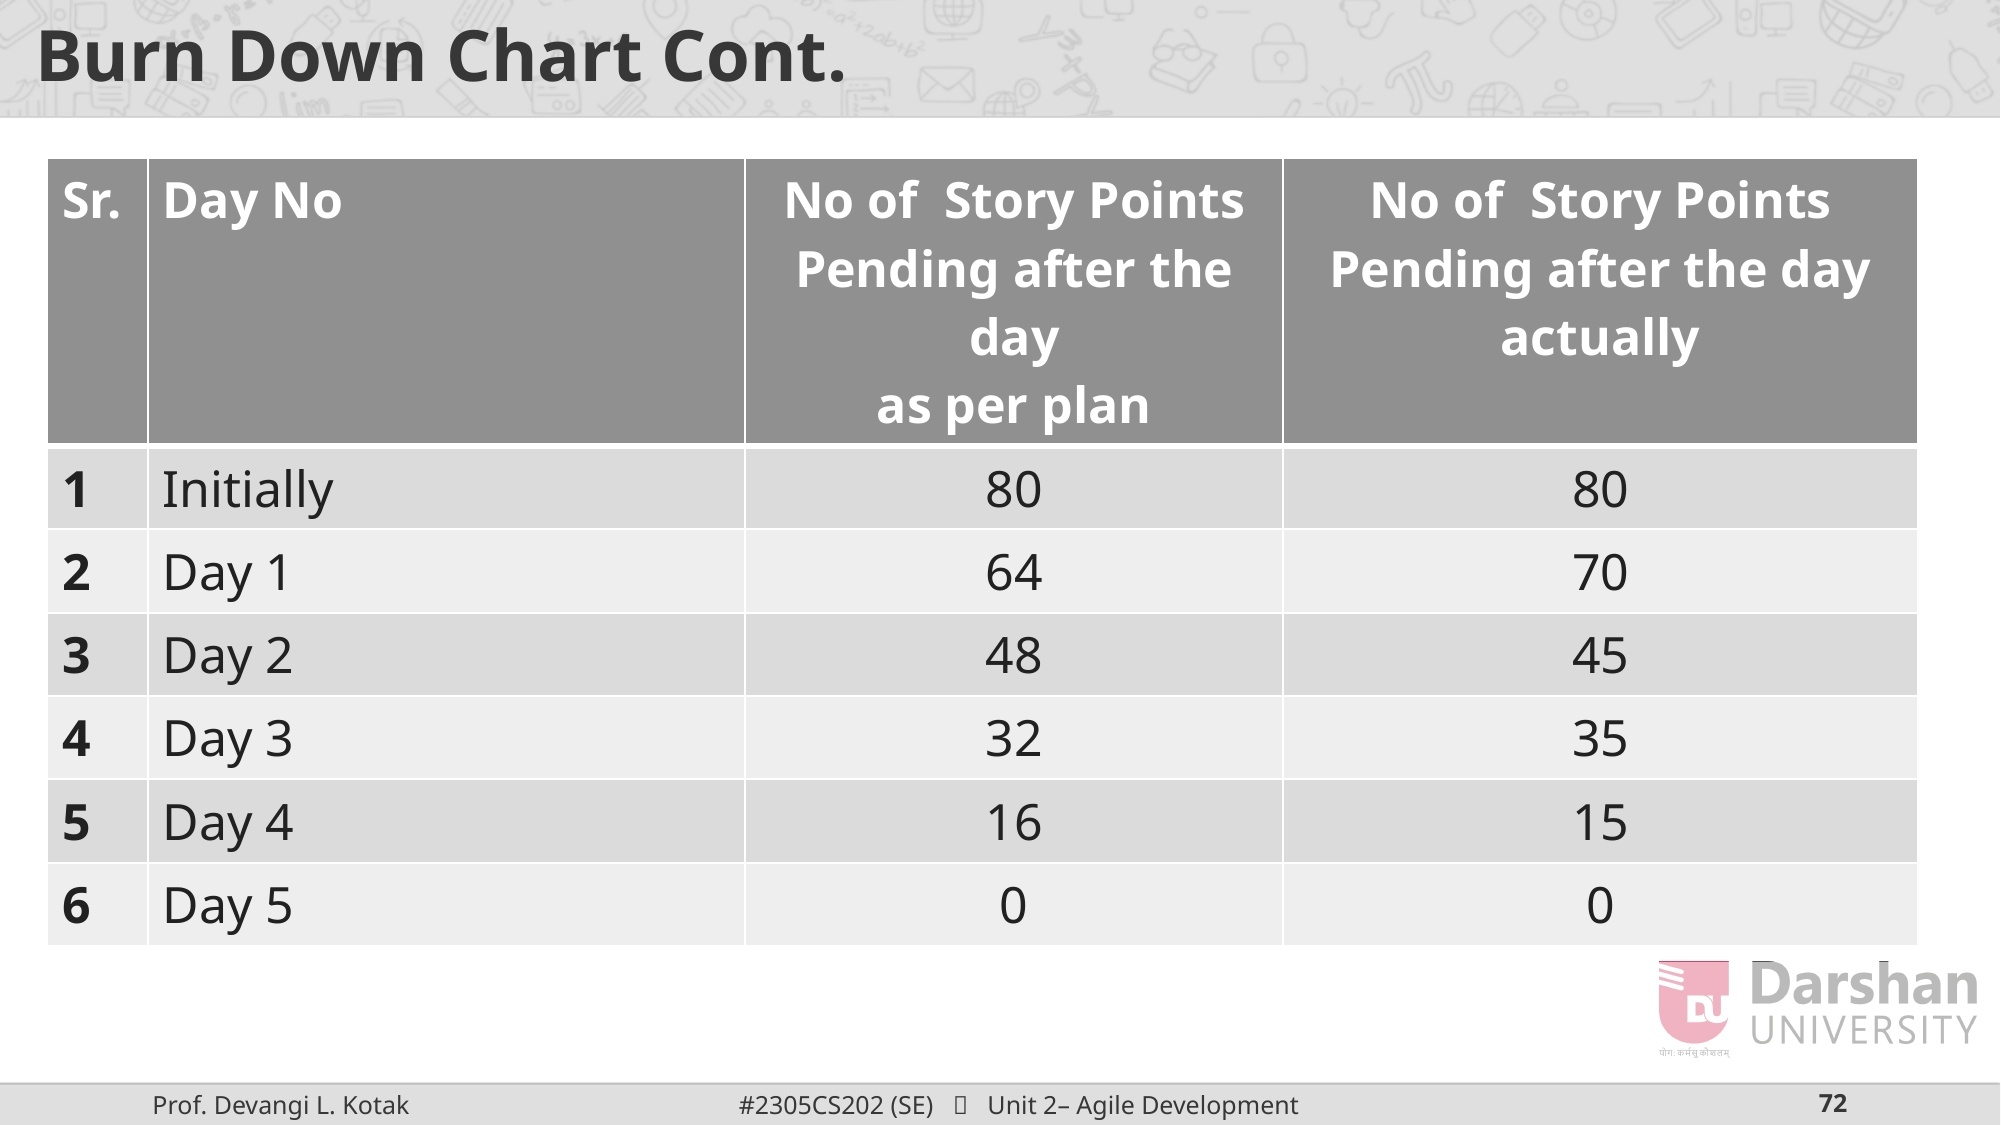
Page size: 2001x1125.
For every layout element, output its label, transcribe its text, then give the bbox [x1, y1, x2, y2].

table_cell 1 [48, 449, 147, 528]
table_cell 16 [746, 780, 1282, 862]
table_cell 70 [1284, 530, 1917, 612]
table_cell 2 [48, 530, 147, 612]
table_cell 3 [48, 614, 147, 695]
table_cell 64 [746, 530, 1282, 612]
table_header No of Story Points Pending after the day as per plan [746, 159, 1282, 443]
table_cell 0 [746, 864, 1282, 945]
table_cell Day 2 [149, 614, 744, 695]
table_cell 48 [746, 614, 1282, 695]
table_header No of Story Points Pending after the day actually [1284, 159, 1917, 443]
table_cell 0 [1284, 864, 1917, 945]
table_cell 80 [1284, 449, 1917, 528]
table_cell 5 [48, 780, 147, 862]
table_cell 4 [48, 697, 147, 778]
table_cell 15 [1284, 780, 1917, 862]
table_cell 45 [1284, 614, 1917, 695]
title Burn Down Chart Cont. [0, 0, 2000, 117]
table_cell Day 1 [149, 530, 744, 612]
table_cell 32 [746, 697, 1282, 778]
table_cell Day 3 [149, 697, 744, 778]
table_cell 6 [48, 864, 147, 945]
table_cell Initially [149, 449, 744, 528]
table_cell 80 [746, 449, 1282, 528]
table_header Day No [149, 159, 744, 443]
table_cell 35 [1284, 697, 1917, 778]
table_header Sr. [48, 159, 147, 443]
table_cell Day 5 [149, 864, 744, 945]
table_cell Day 4 [149, 780, 744, 862]
